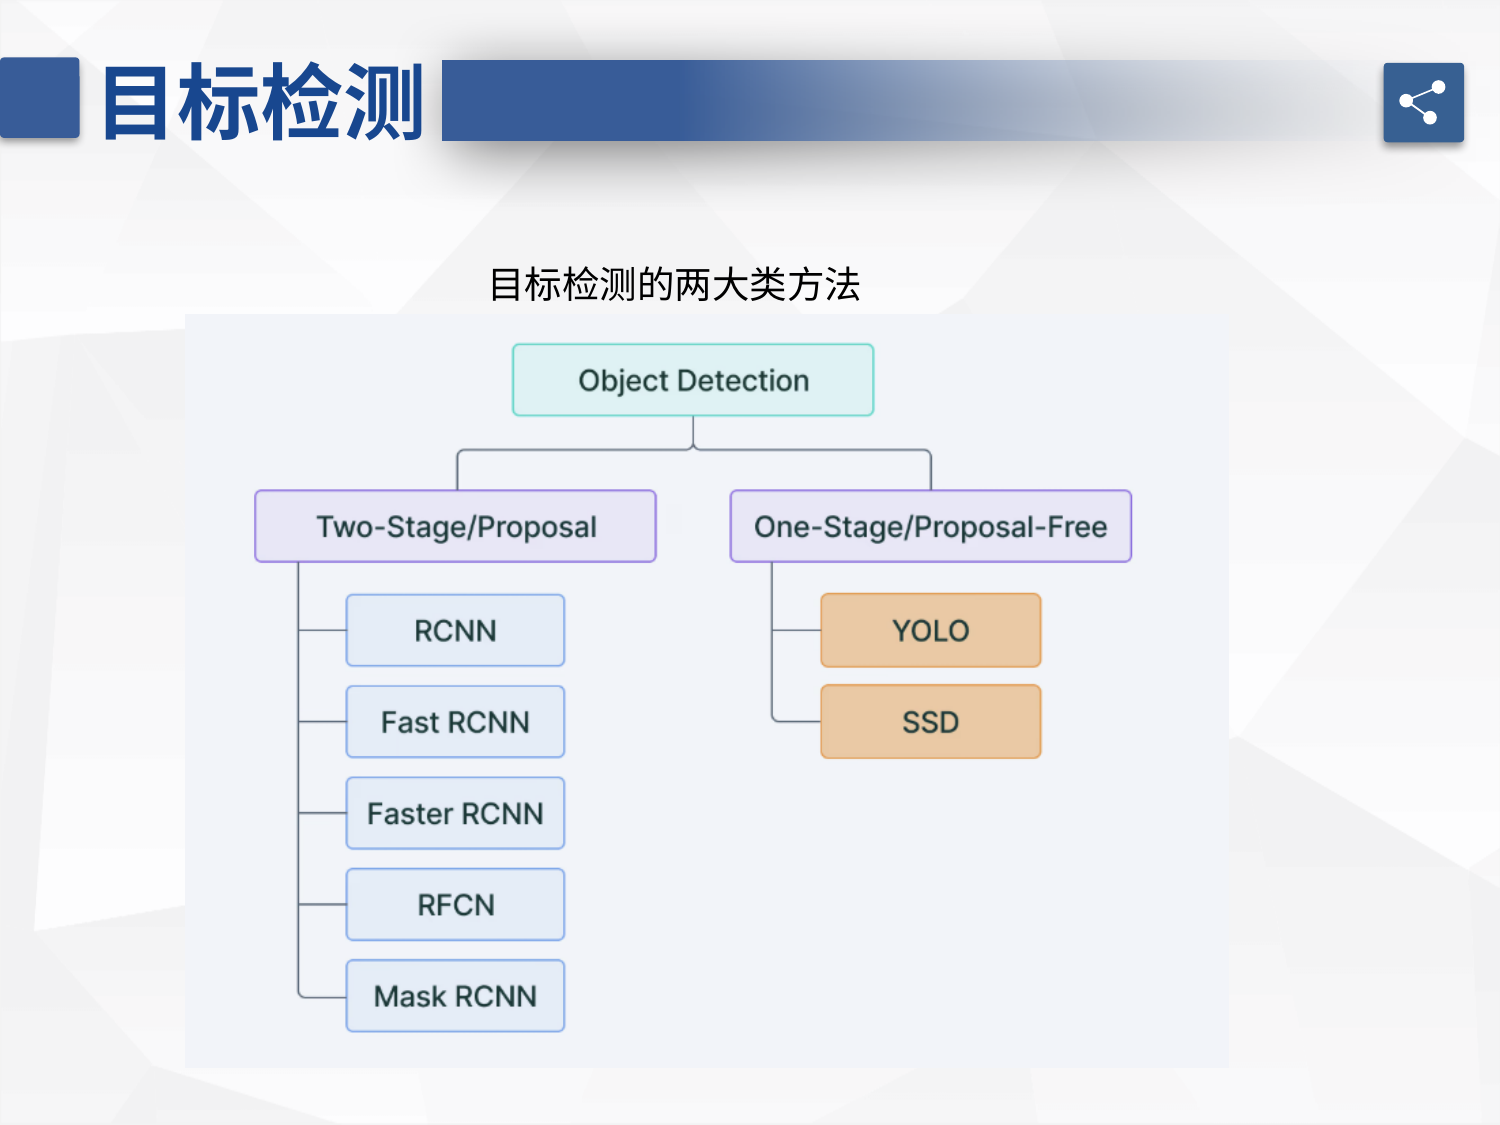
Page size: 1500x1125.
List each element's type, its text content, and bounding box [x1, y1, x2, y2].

picture [0, 0, 1500, 1125]
text_box 目标检测的两大类方法 [472, 253, 877, 312]
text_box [0, 42, 1465, 160]
